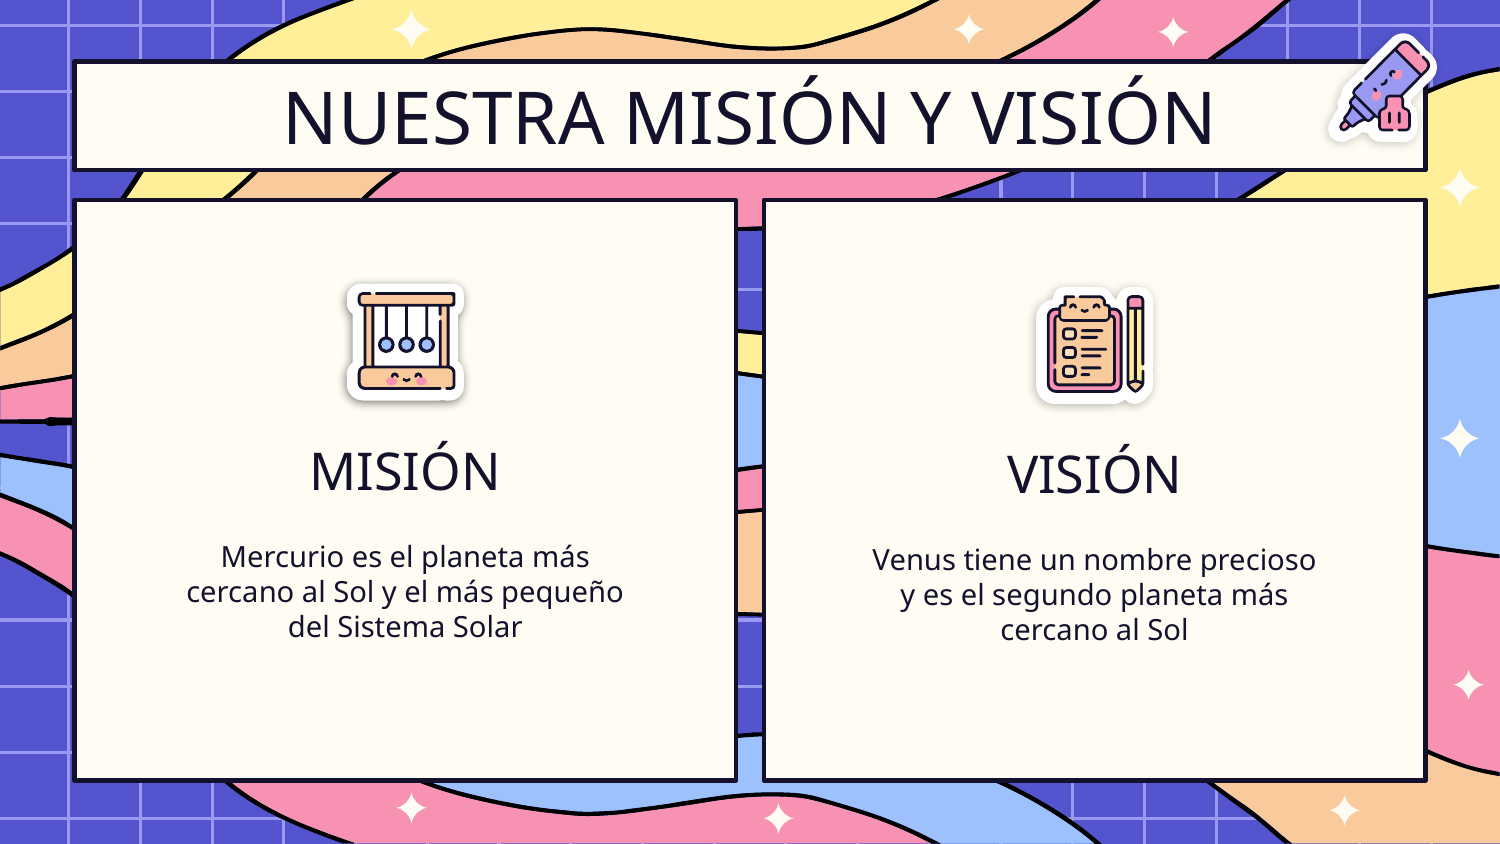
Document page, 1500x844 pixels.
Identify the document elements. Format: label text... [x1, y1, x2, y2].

subtitle Venus tiene un nombre precioso y es el segundo planeta más cercano al Sol [856, 535, 1334, 653]
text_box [1035, 286, 1154, 405]
subtitle Mercurio es el planeta más cercano al Sol y el más pequeño del Sistema Solar [166, 531, 644, 649]
title NUESTRA MISIÓN Y VISIÓN [118, 78, 1382, 154]
subtitle MISIÓN [166, 438, 644, 501]
subtitle VISIÓN [856, 442, 1334, 505]
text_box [346, 283, 465, 401]
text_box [1326, 33, 1439, 143]
